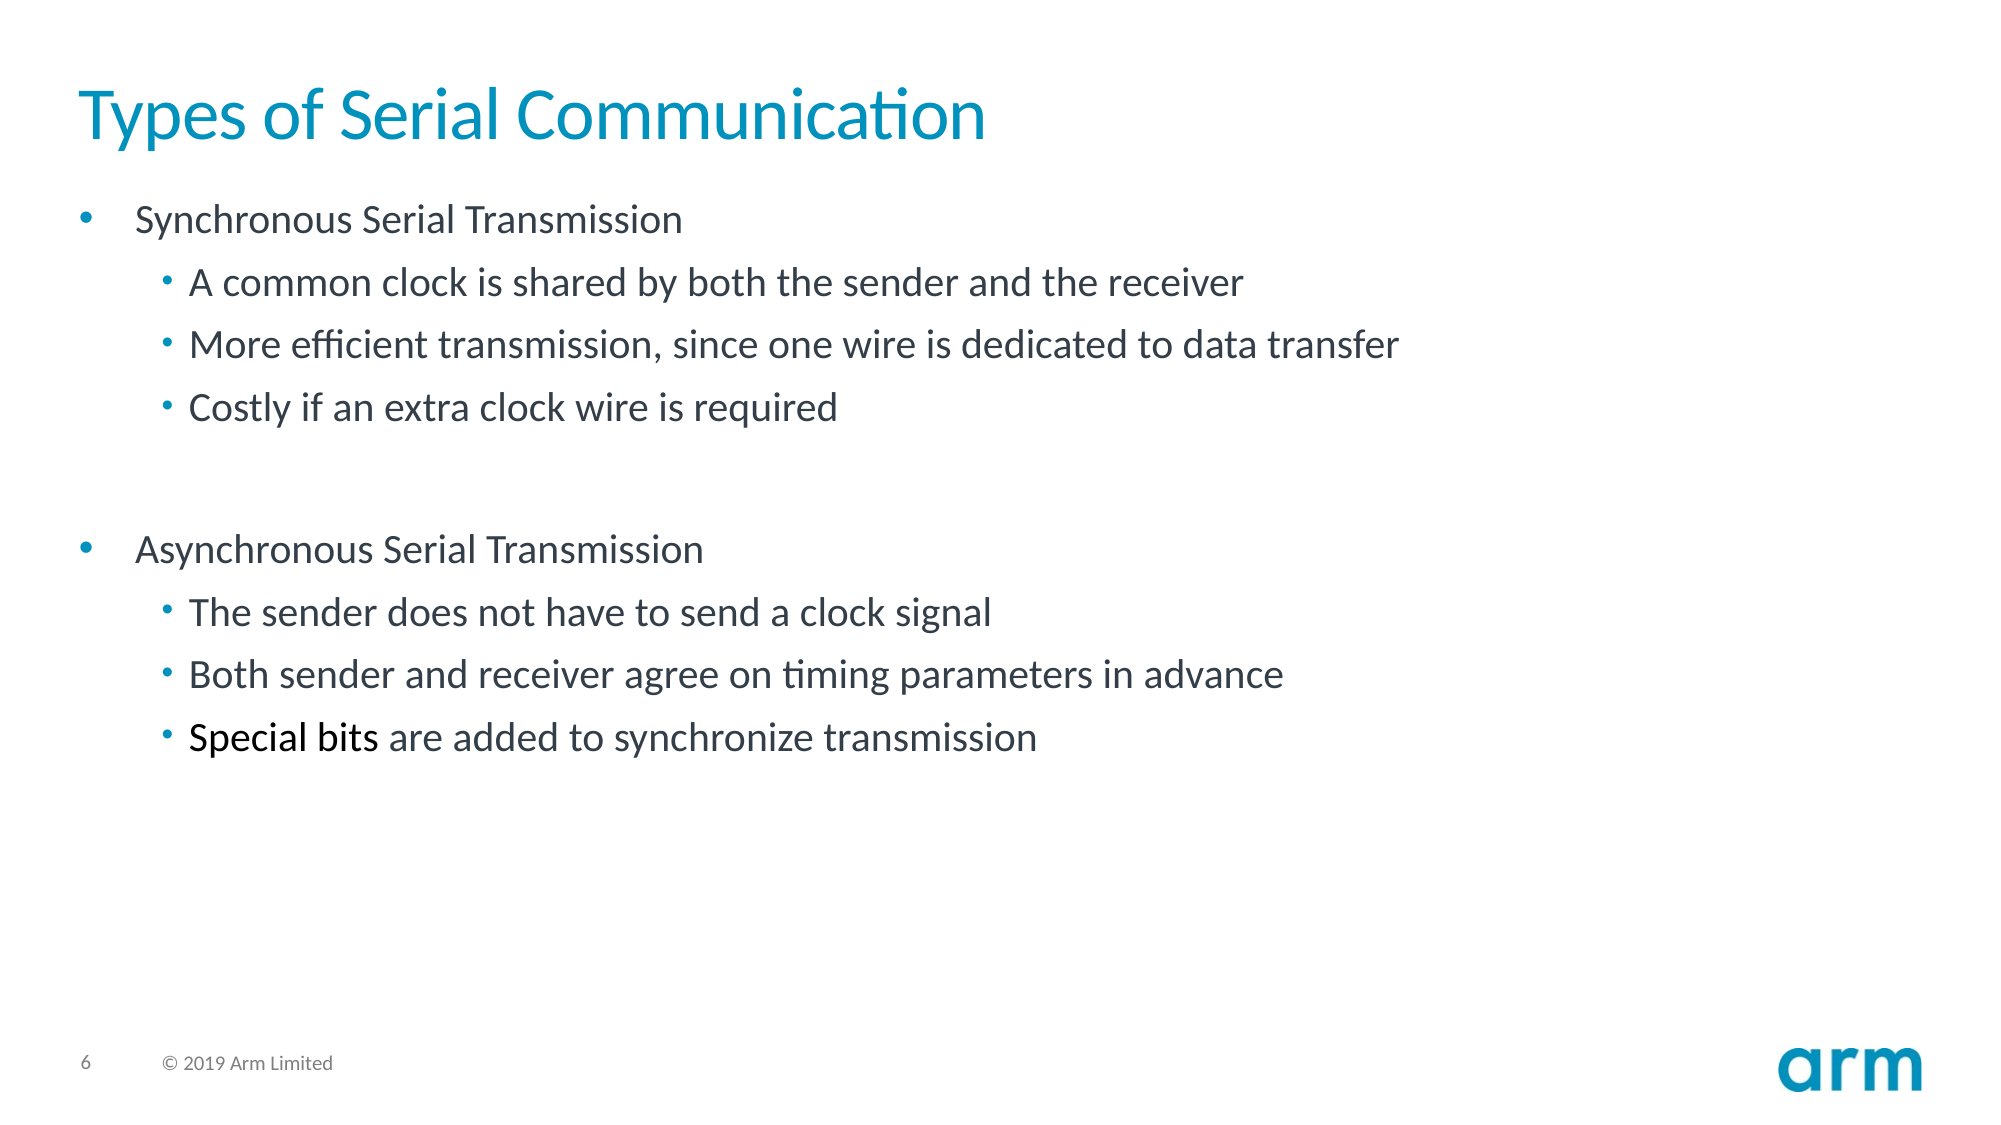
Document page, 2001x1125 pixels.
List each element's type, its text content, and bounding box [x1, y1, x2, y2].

picture [1788, 1056, 1812, 1083]
picture [1778, 1072, 1794, 1092]
picture [1889, 1048, 1903, 1053]
picture [1911, 1048, 1922, 1062]
picture [1803, 1048, 1922, 1092]
picture [1778, 1048, 1794, 1067]
title Types of Serial Communication [78, 78, 1922, 186]
list Synchronous Serial Transmission A common clock is shared by both the sender and the receiver More efficient transmission, since one wire is dedicated to data transfer Costly if an extra clock wire is required Asynchronous Serial Transmission The sender does not have to send a clock signal Both sender and receiver agree on timing parameters in advance Special bits are added to synchronize transmission [78, 192, 1922, 1004]
